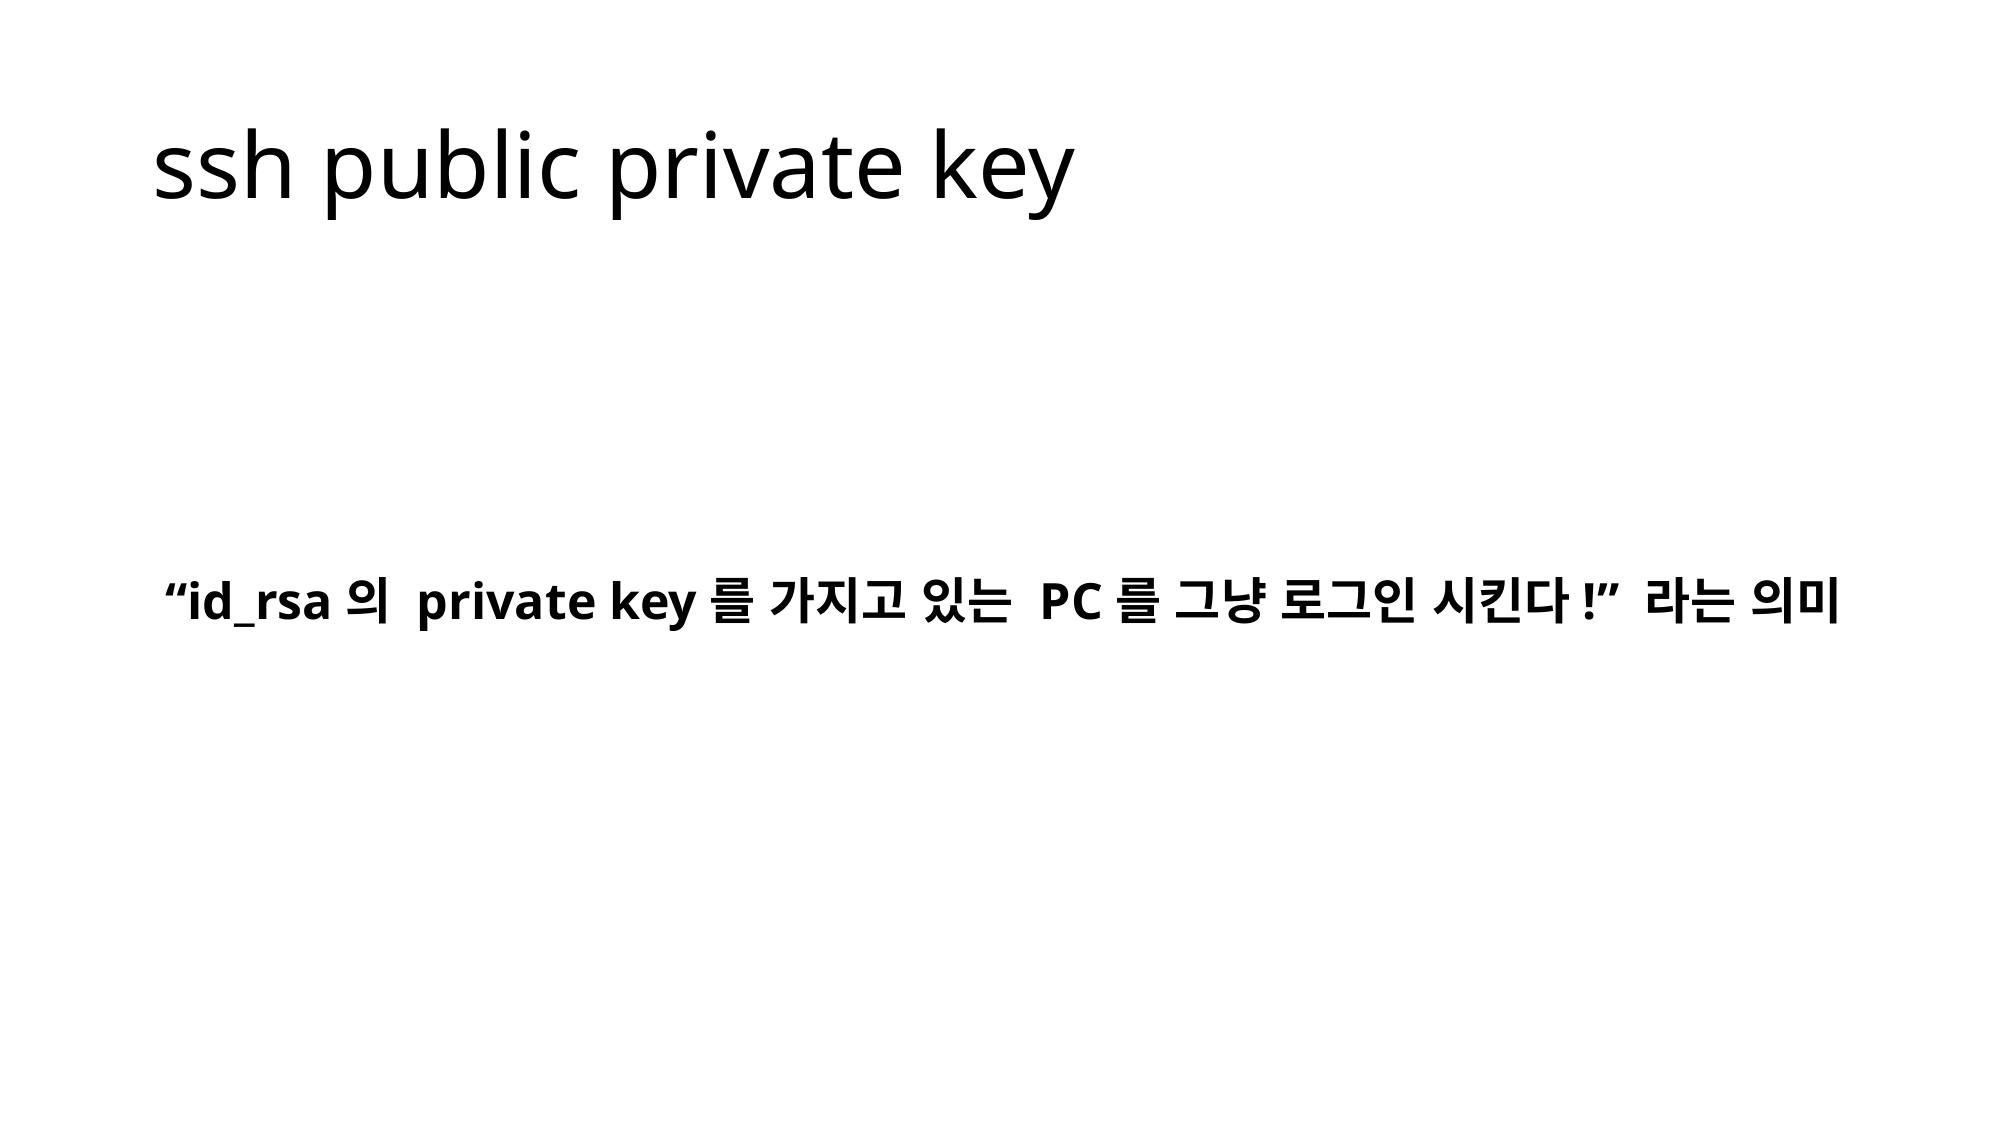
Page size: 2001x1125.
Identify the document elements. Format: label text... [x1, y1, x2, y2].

title ssh public private key [137, 59, 1863, 278]
text_box “id_rsa의 private key를 가지고 있는 PC를 그냥 로그인 시킨다!” 라는 의미 [150, 562, 1858, 638]
